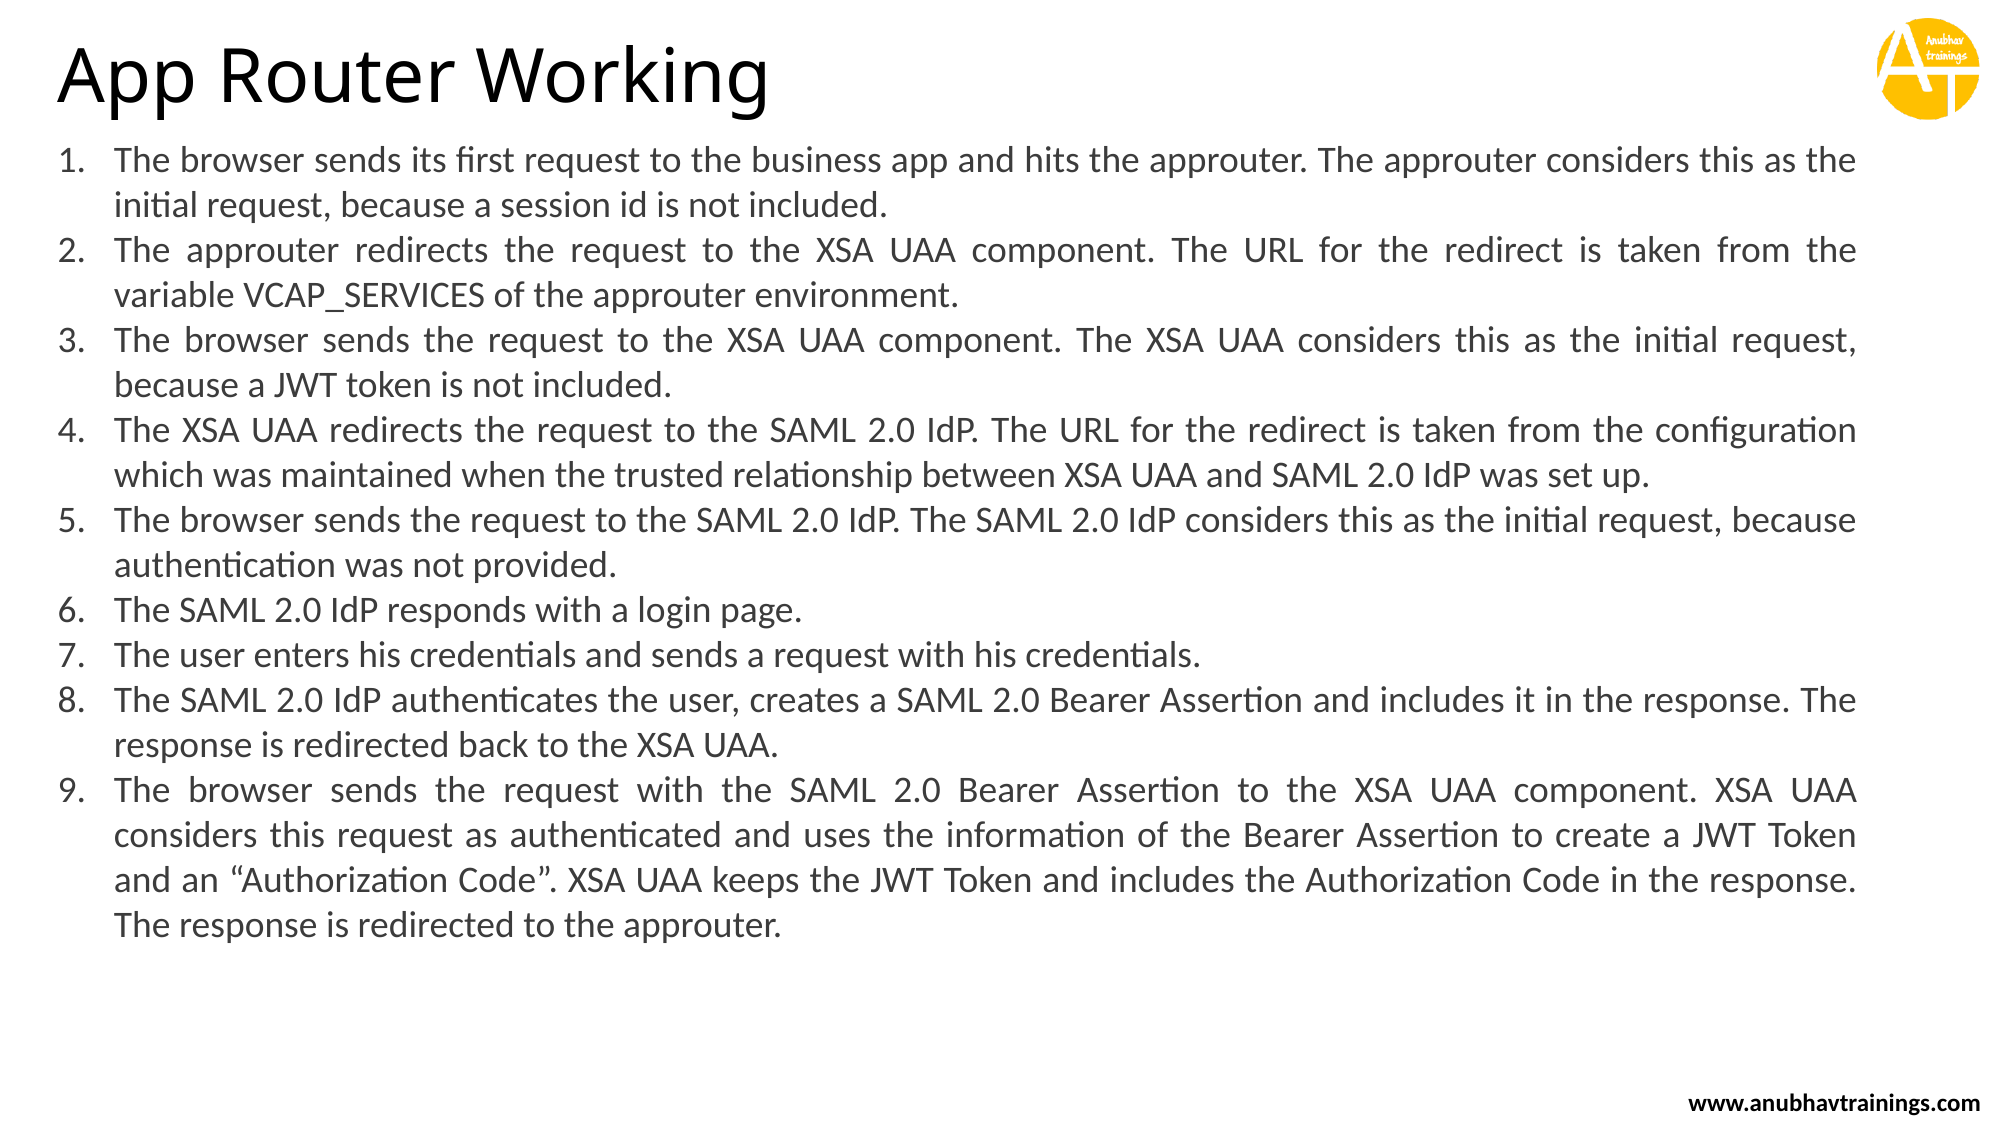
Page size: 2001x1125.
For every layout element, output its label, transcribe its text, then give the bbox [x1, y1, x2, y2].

text_box App Router Working [42, 30, 1866, 127]
text_box The browser sends its first request to the business app and hits the approuter. The approuter considers this as the initial request, because a session id is not included. The approuter redirects the request to the XSA UAA component. The URL for the redirect is taken from the variable VCAP_SERVICES of the approuter environment. The browser sends the request to the XSA UAA component. The XSA UAA considers this as the initial request, because a JWT token is not included. The XSA UAA redirects the request to the SAML 2.0 IdP. The URL for the redirect is taken from the configuration which was maintained when the trusted relationship between XSA UAA and SAML 2.0 IdP was set up. The browser sends the request to the SAML 2.0 IdP. The SAML 2.0 IdP considers this as the initial request, because authentication was not provided. The SAML 2.0 IdP responds with a login page. The user enters his credentials and sends a request with his credentials. The SAML 2.0 IdP authenticates the user, creates a SAML 2.0 Bearer Assertion and includes it in the response. The response is redirected back to the XSA UAA. The browser sends the request with the SAML 2.0 Bearer Assertion to the XSA UAA component. XSA UAA considers this request as authenticated and uses the information of the Bearer Assertion to create a JWT Token and an “Authorization Code”. XSA UAA keeps the JWT Token and includes the Authorization Code in the response. The response is redirected to the approuter. [42, 127, 1874, 953]
picture [1866, 11, 1985, 128]
footer www.anubhavtrainings.com [1669, 1089, 2000, 1114]
